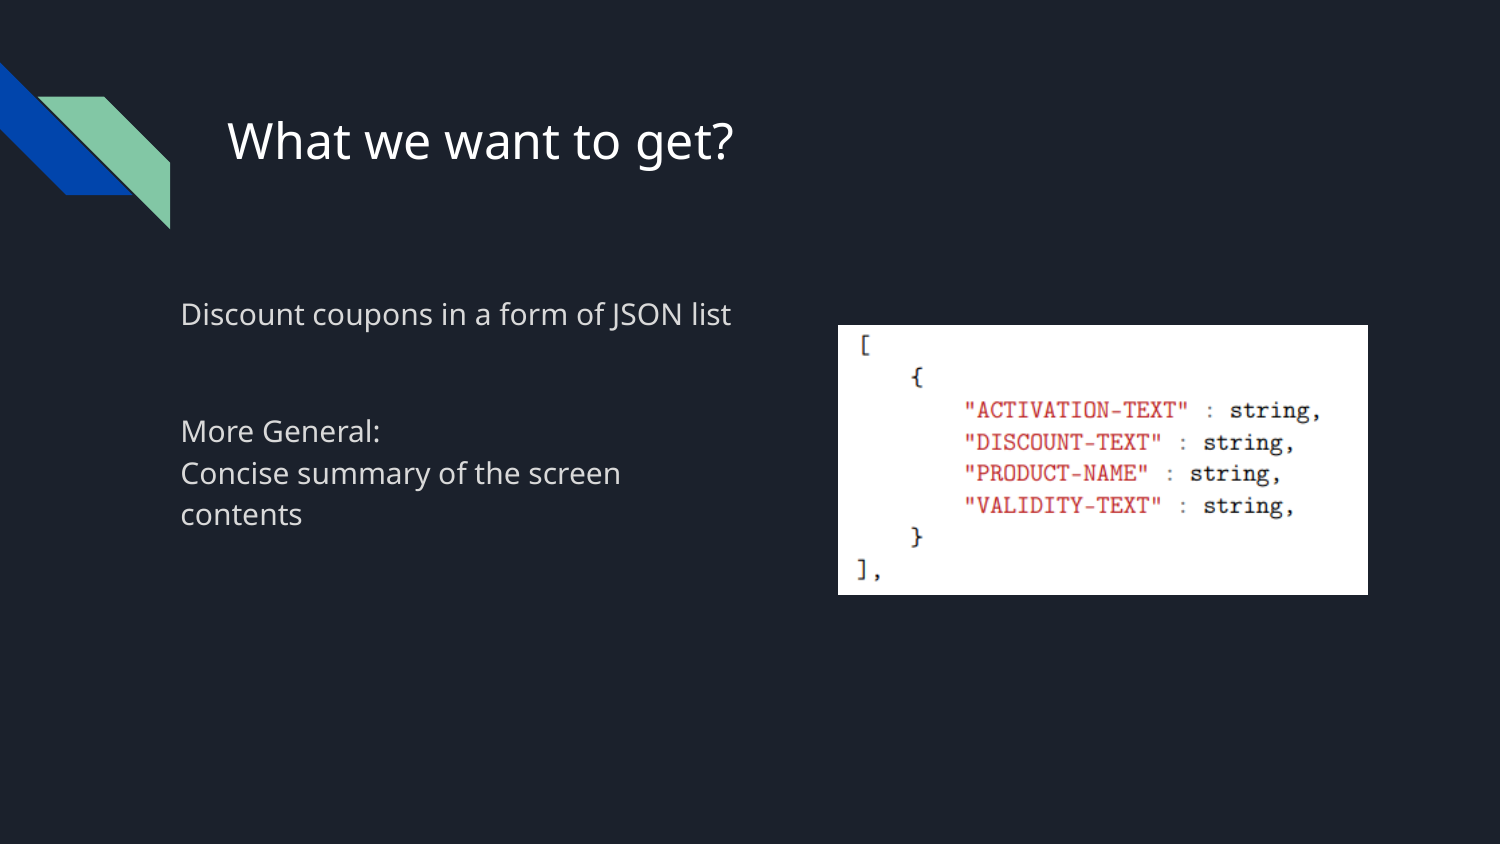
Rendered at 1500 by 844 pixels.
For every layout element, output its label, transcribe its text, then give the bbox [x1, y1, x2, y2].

picture [838, 325, 1368, 596]
title What we want to get? [212, 94, 1368, 245]
list Discount coupons in a form of JSON list More General: Concise summary of the screen contents [165, 275, 750, 646]
